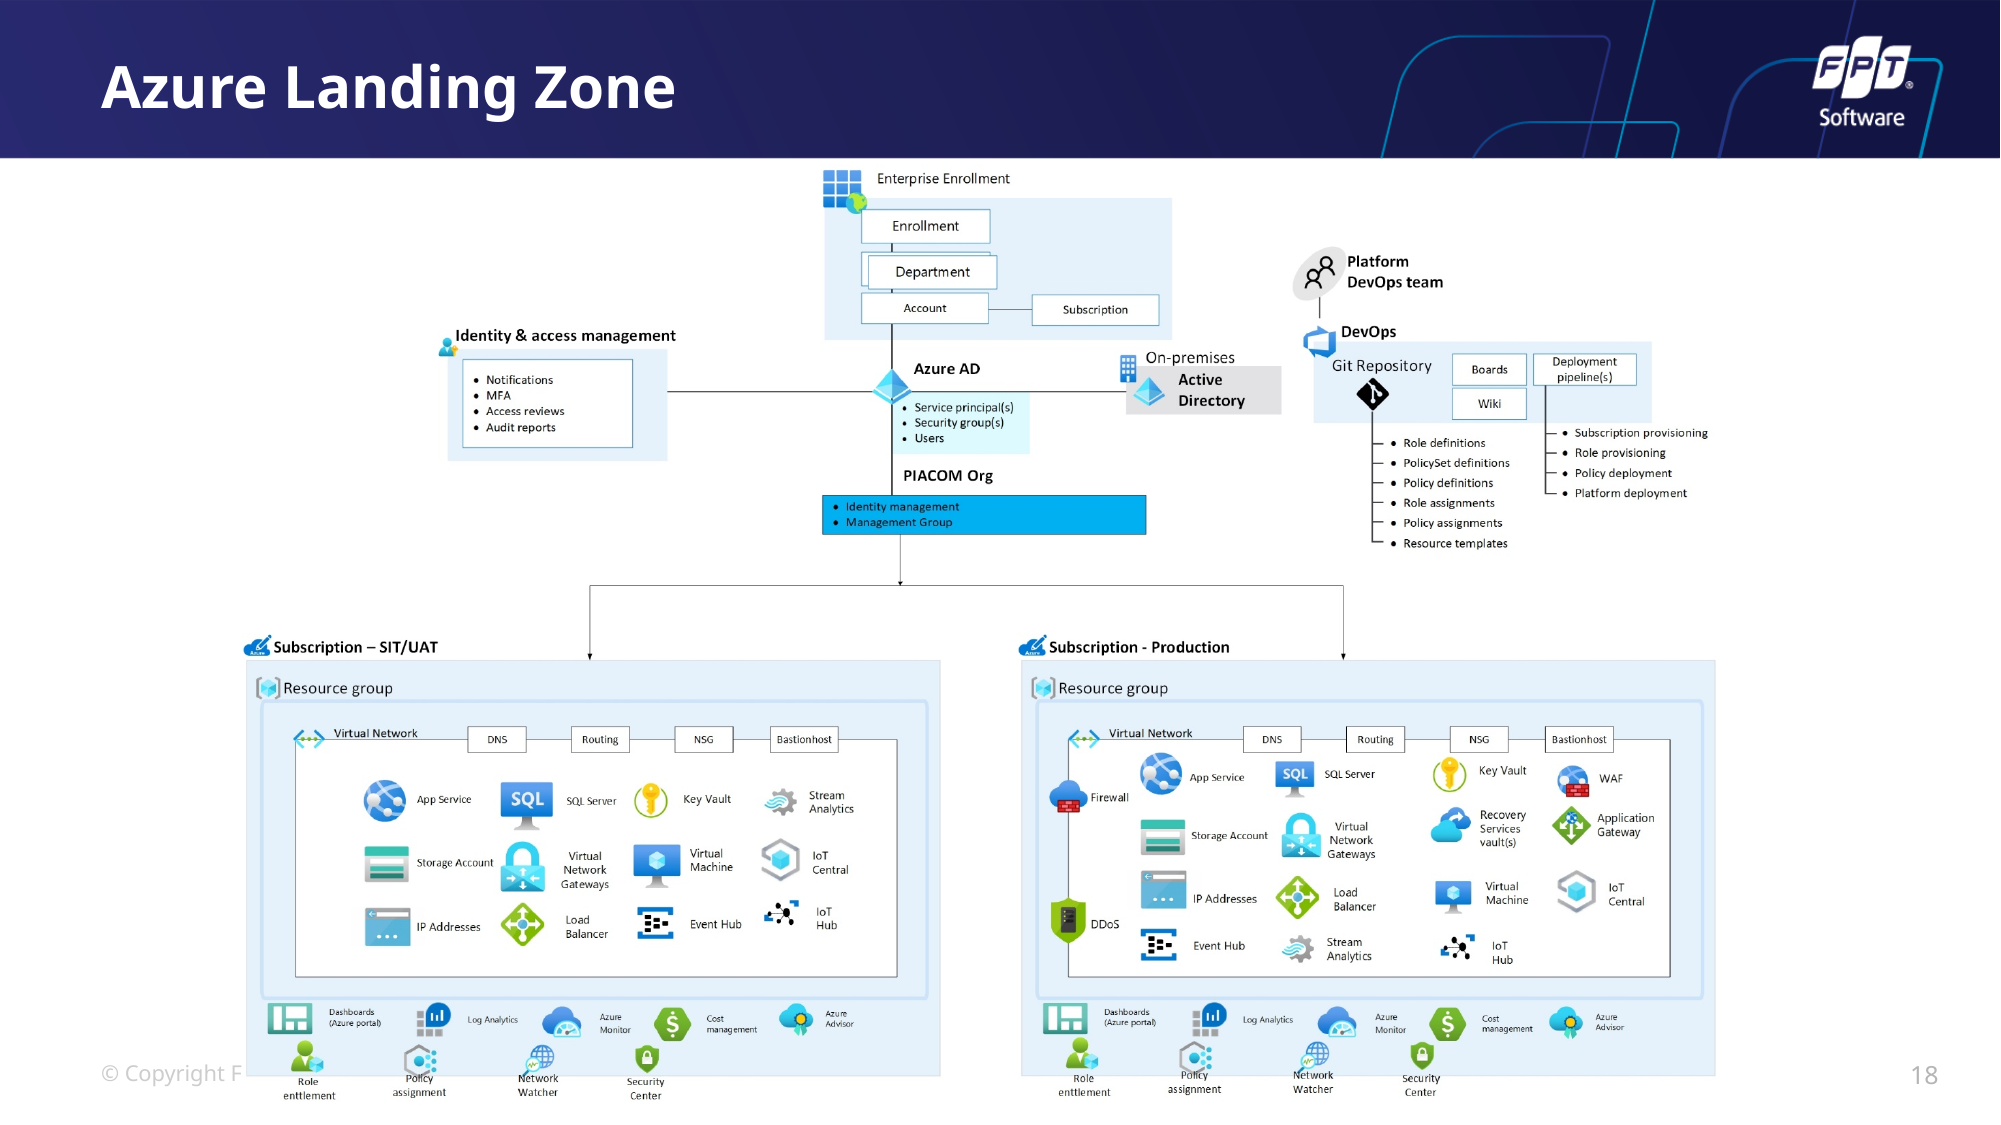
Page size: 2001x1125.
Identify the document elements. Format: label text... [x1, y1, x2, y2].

picture [242, 164, 1716, 1108]
slide_number 18 [1855, 1052, 1954, 1094]
picture [0, 0, 1672, 159]
picture [1649, 0, 2000, 159]
title Azure Landing Zone [86, 31, 1812, 148]
